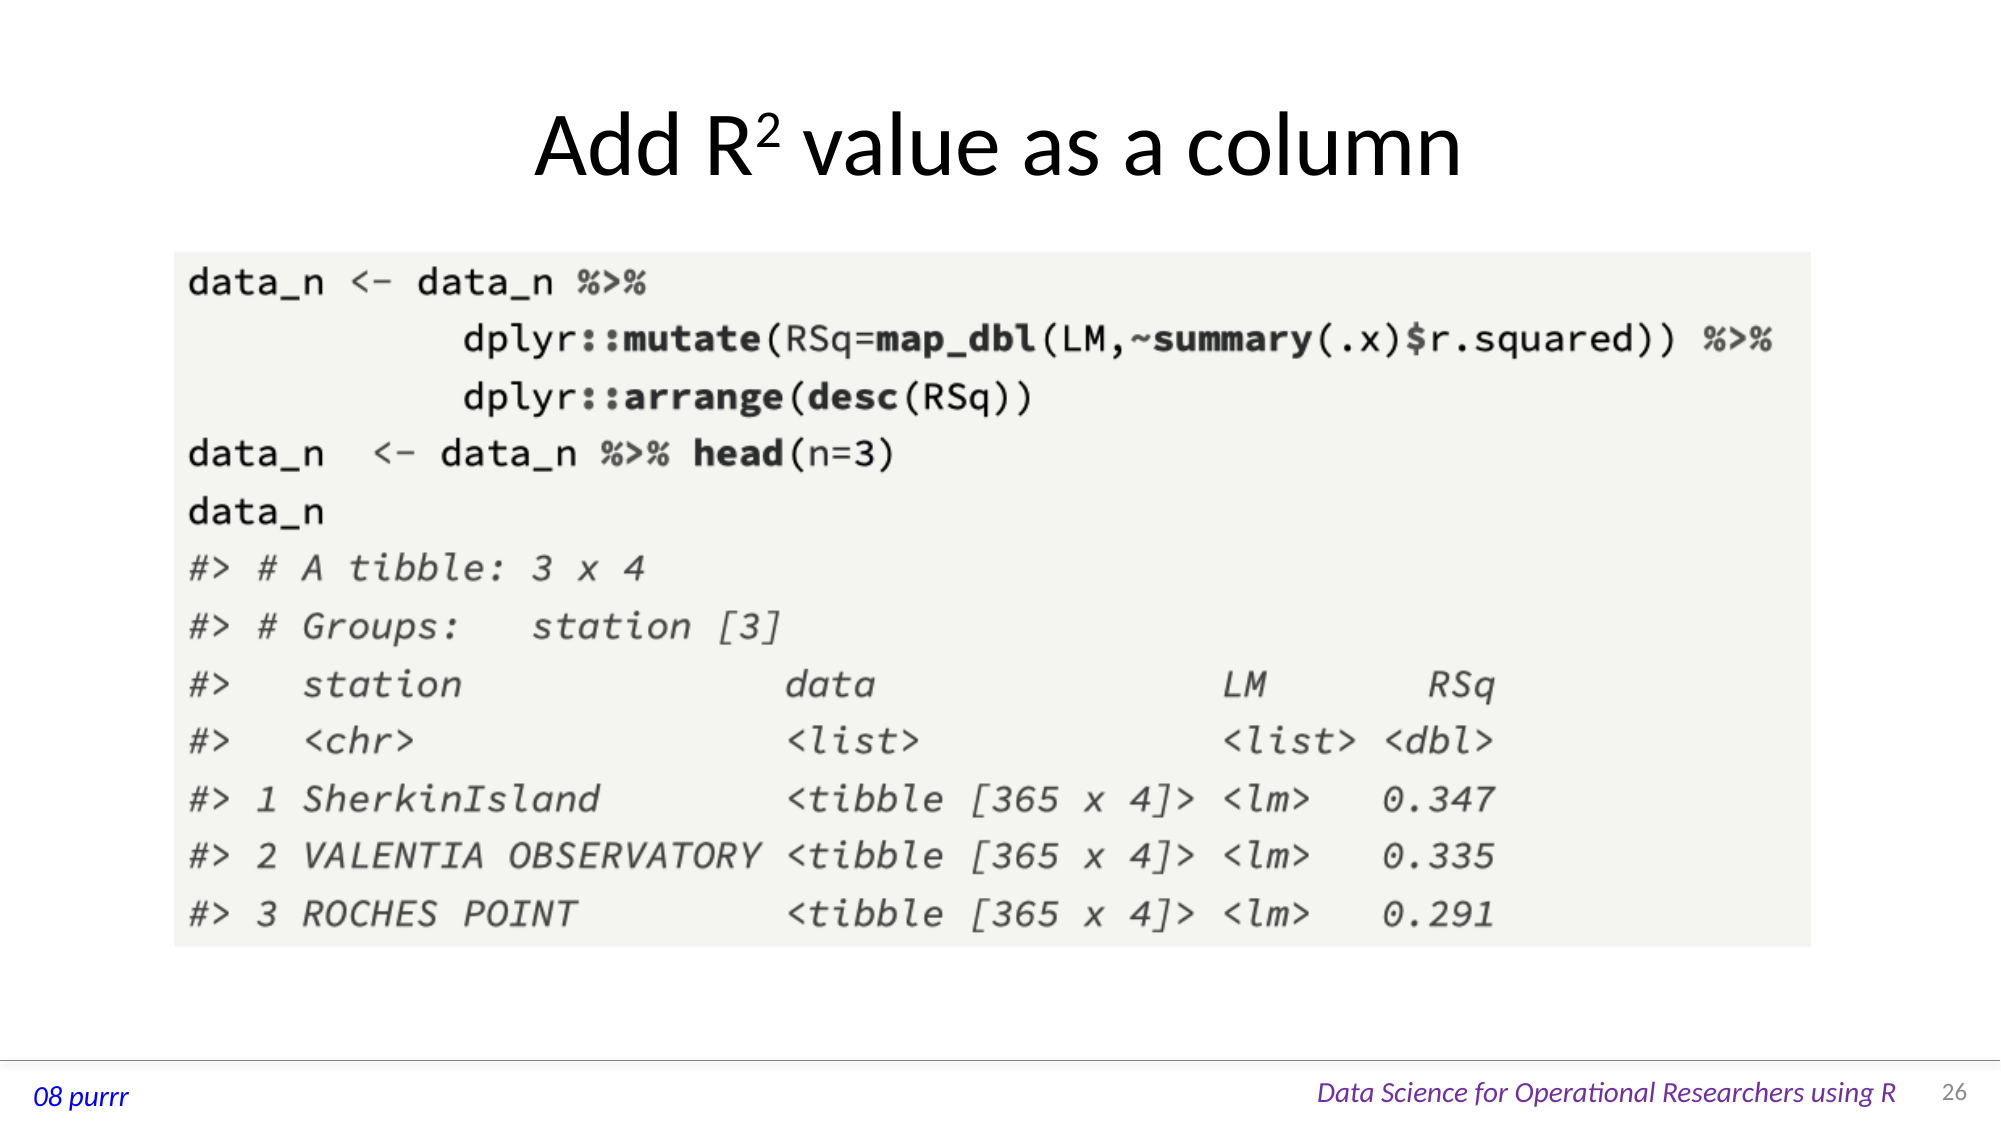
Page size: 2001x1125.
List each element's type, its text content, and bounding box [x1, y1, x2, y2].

slide_number 26 [1899, 1060, 1983, 1120]
picture [173, 249, 1811, 961]
title Add R2 value as a column [99, 45, 1900, 233]
